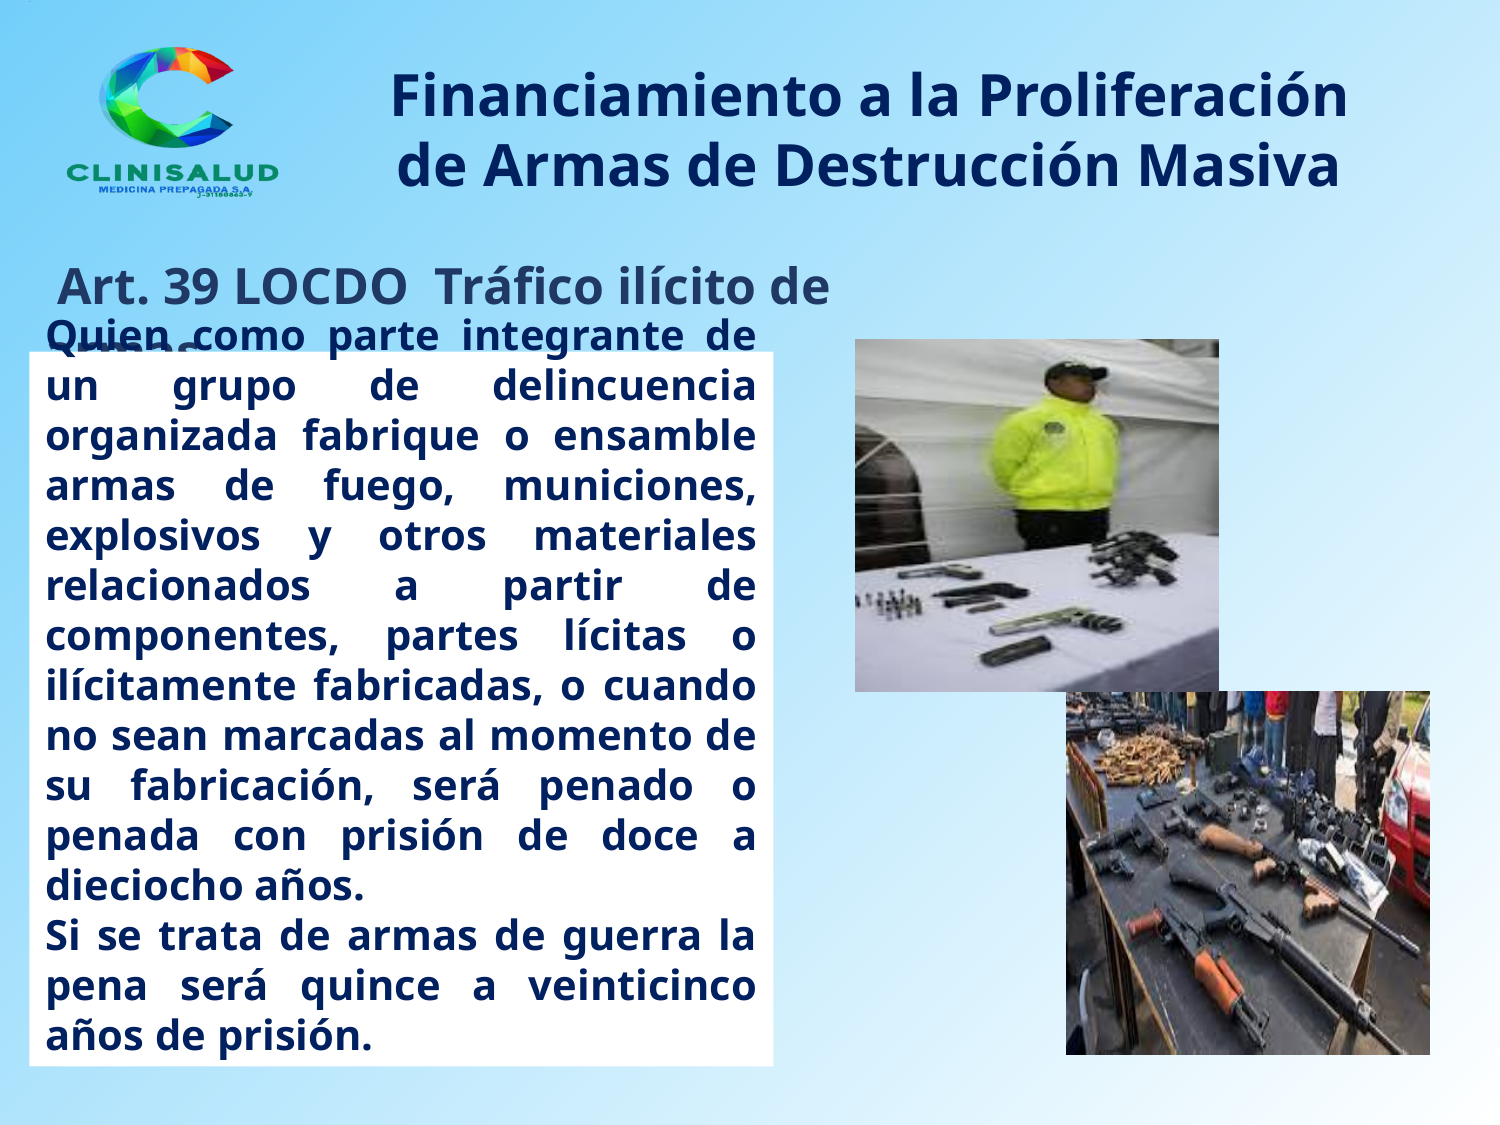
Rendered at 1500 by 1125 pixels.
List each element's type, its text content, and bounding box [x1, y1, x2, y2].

text_box Financiamiento a la Proliferación de Armas de Destrucción Masiva [340, 51, 1400, 206]
picture [0, 0, 340, 258]
picture [855, 339, 1430, 1055]
text_box Quien como parte integrante de un grupo de delincuencia organizada fabrique o ensamble armas de fuego, municiones, explosivos y otros materiales relacionados a partir de componentes, partes lícitas o ilícitamente fabricadas, o cuando no sean marcadas al momento de su fabricación, será penado o penada con prisión de doce a dieciocho años. Si se trata de armas de guerra la pena será quince a veinticinco años de prisión. [29, 351, 774, 1067]
text_box Art. 39 LOCDO Tráfico ilícito de armas [29, 241, 956, 388]
